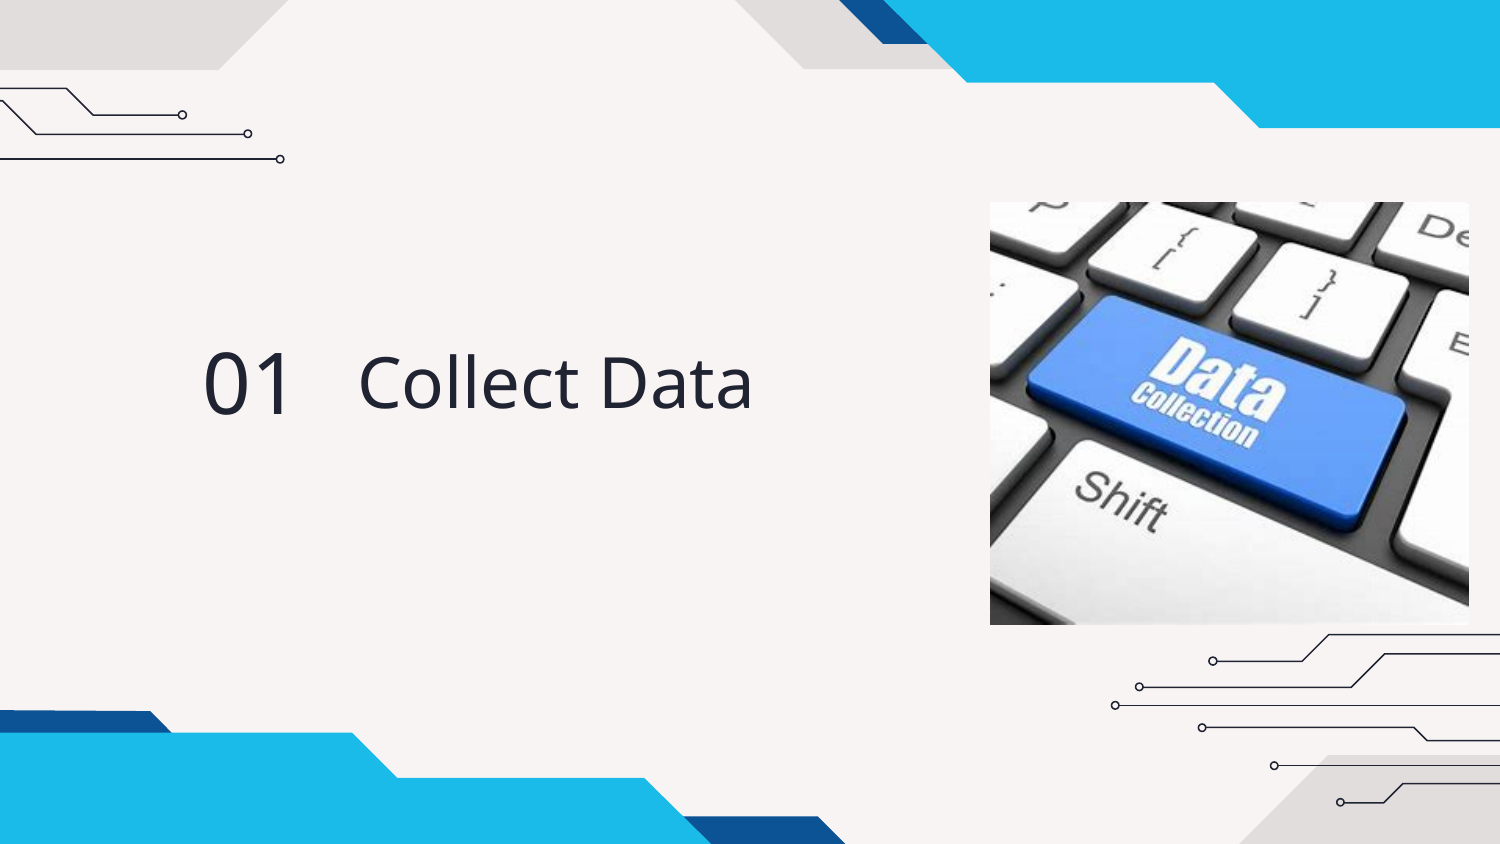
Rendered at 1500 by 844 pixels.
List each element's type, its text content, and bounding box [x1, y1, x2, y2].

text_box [1111, 634, 1500, 807]
picture [990, 201, 1469, 625]
title Collect Data [342, 256, 984, 505]
title 01 [172, 256, 332, 505]
